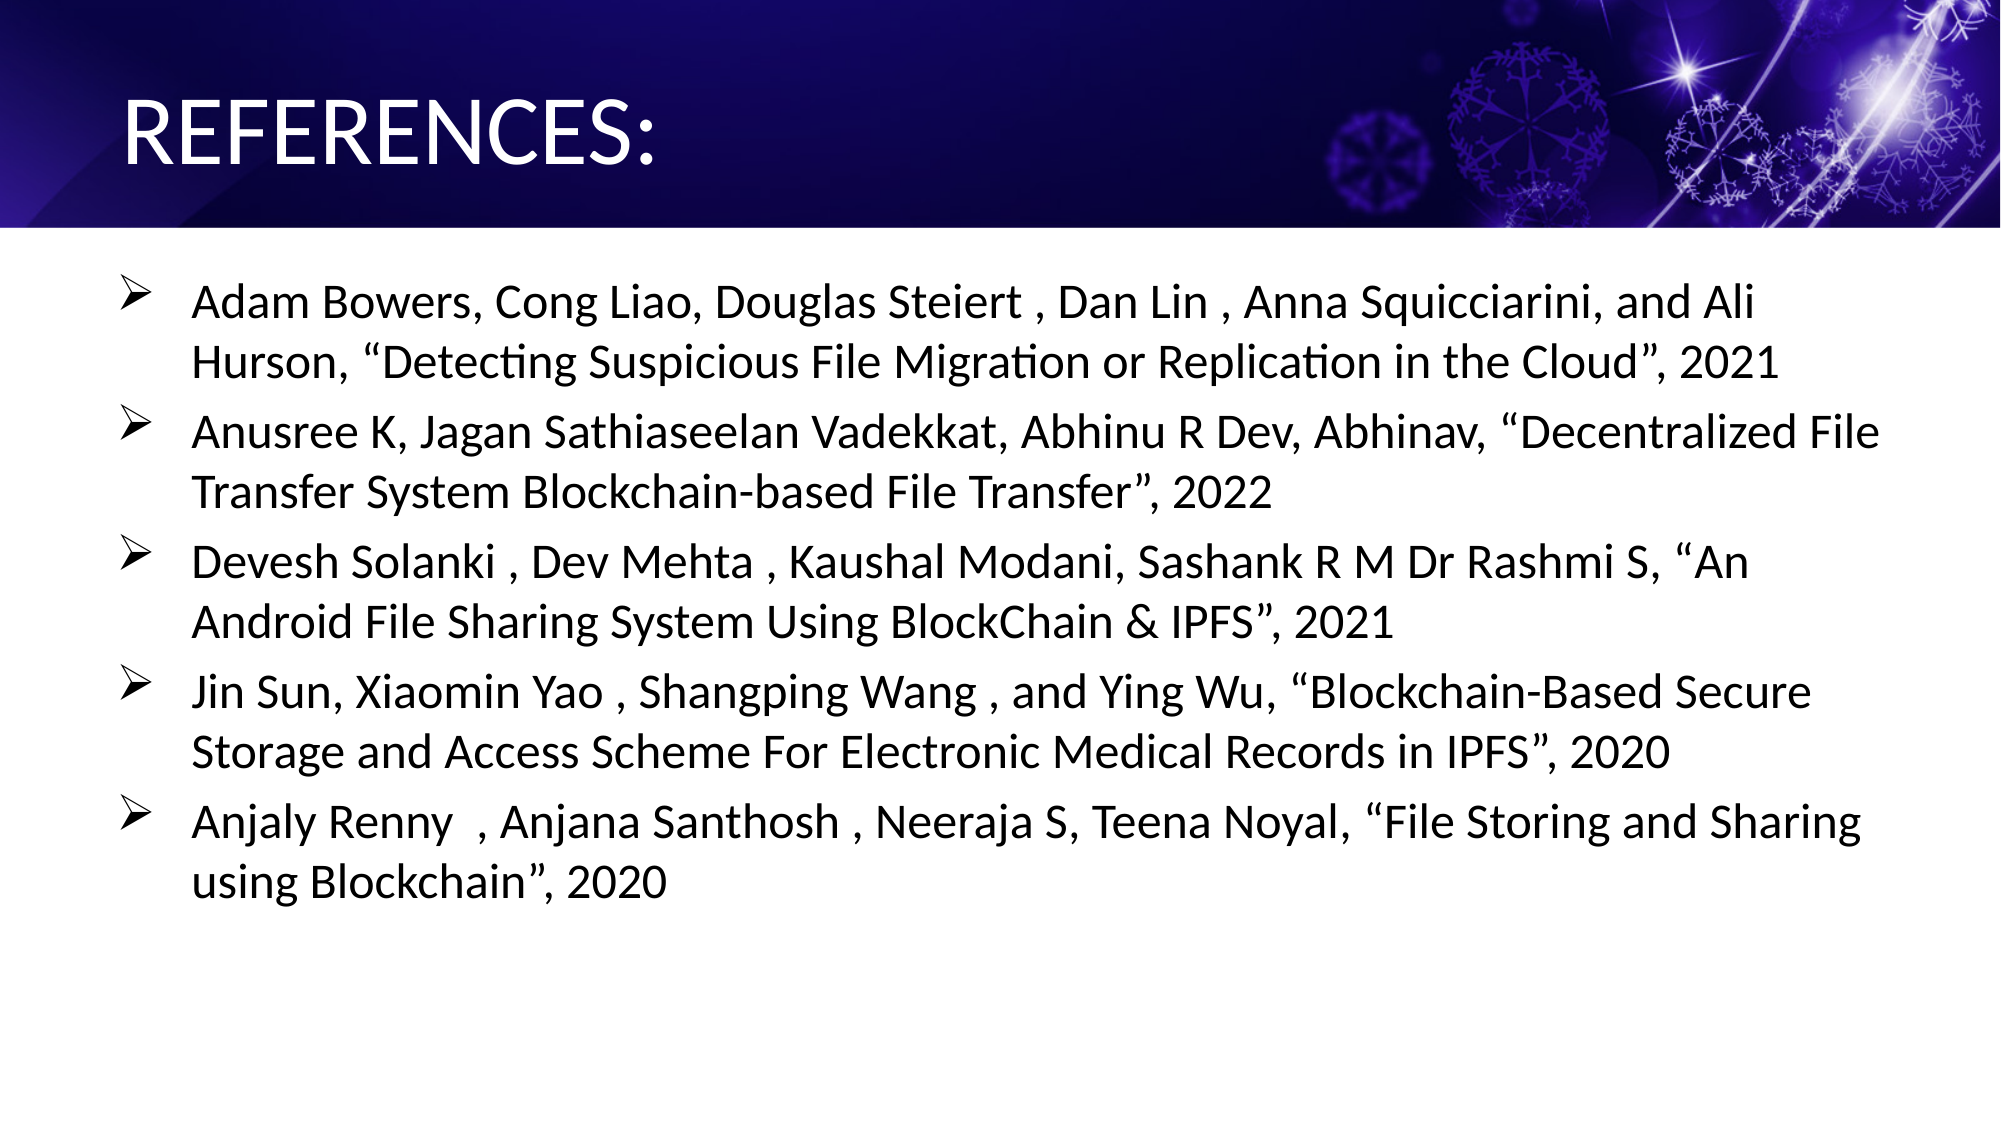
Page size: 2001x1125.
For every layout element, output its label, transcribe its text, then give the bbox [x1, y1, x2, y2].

title REFERENCES: [106, 40, 1913, 208]
list Adam Bowers, Cong Liao, Douglas Steiert , Dan Lin , Anna Squicciarini, and Ali Hurson, “Detecting Suspicious File Migration or Replication in the Cloud”, 2021 Anusree K, Jagan Sathiaseelan Vadekkat, Abhinu R Dev, Abhinav, “Decentralized File Transfer System Blockchain-based File Transfer”, 2022 Devesh Solanki , Dev Mehta , Kaushal Modani, Sashank R M Dr Rashmi S, “An Android File Sharing System Using BlockChain & IPFS”, 2021 Jin Sun, Xiaomin Yao , Shangping Wang , and Ying Wu, “Blockchain-Based Secure Storage and Access Scheme For Electronic Medical Records in IPFS”, 2020 Anjaly Renny , Anjana Santhosh , Neeraja S, Teena Noyal, “File Storing and Sharing using Blockchain”, 2020 [101, 261, 1905, 1093]
picture [0, 0, 2001, 1125]
